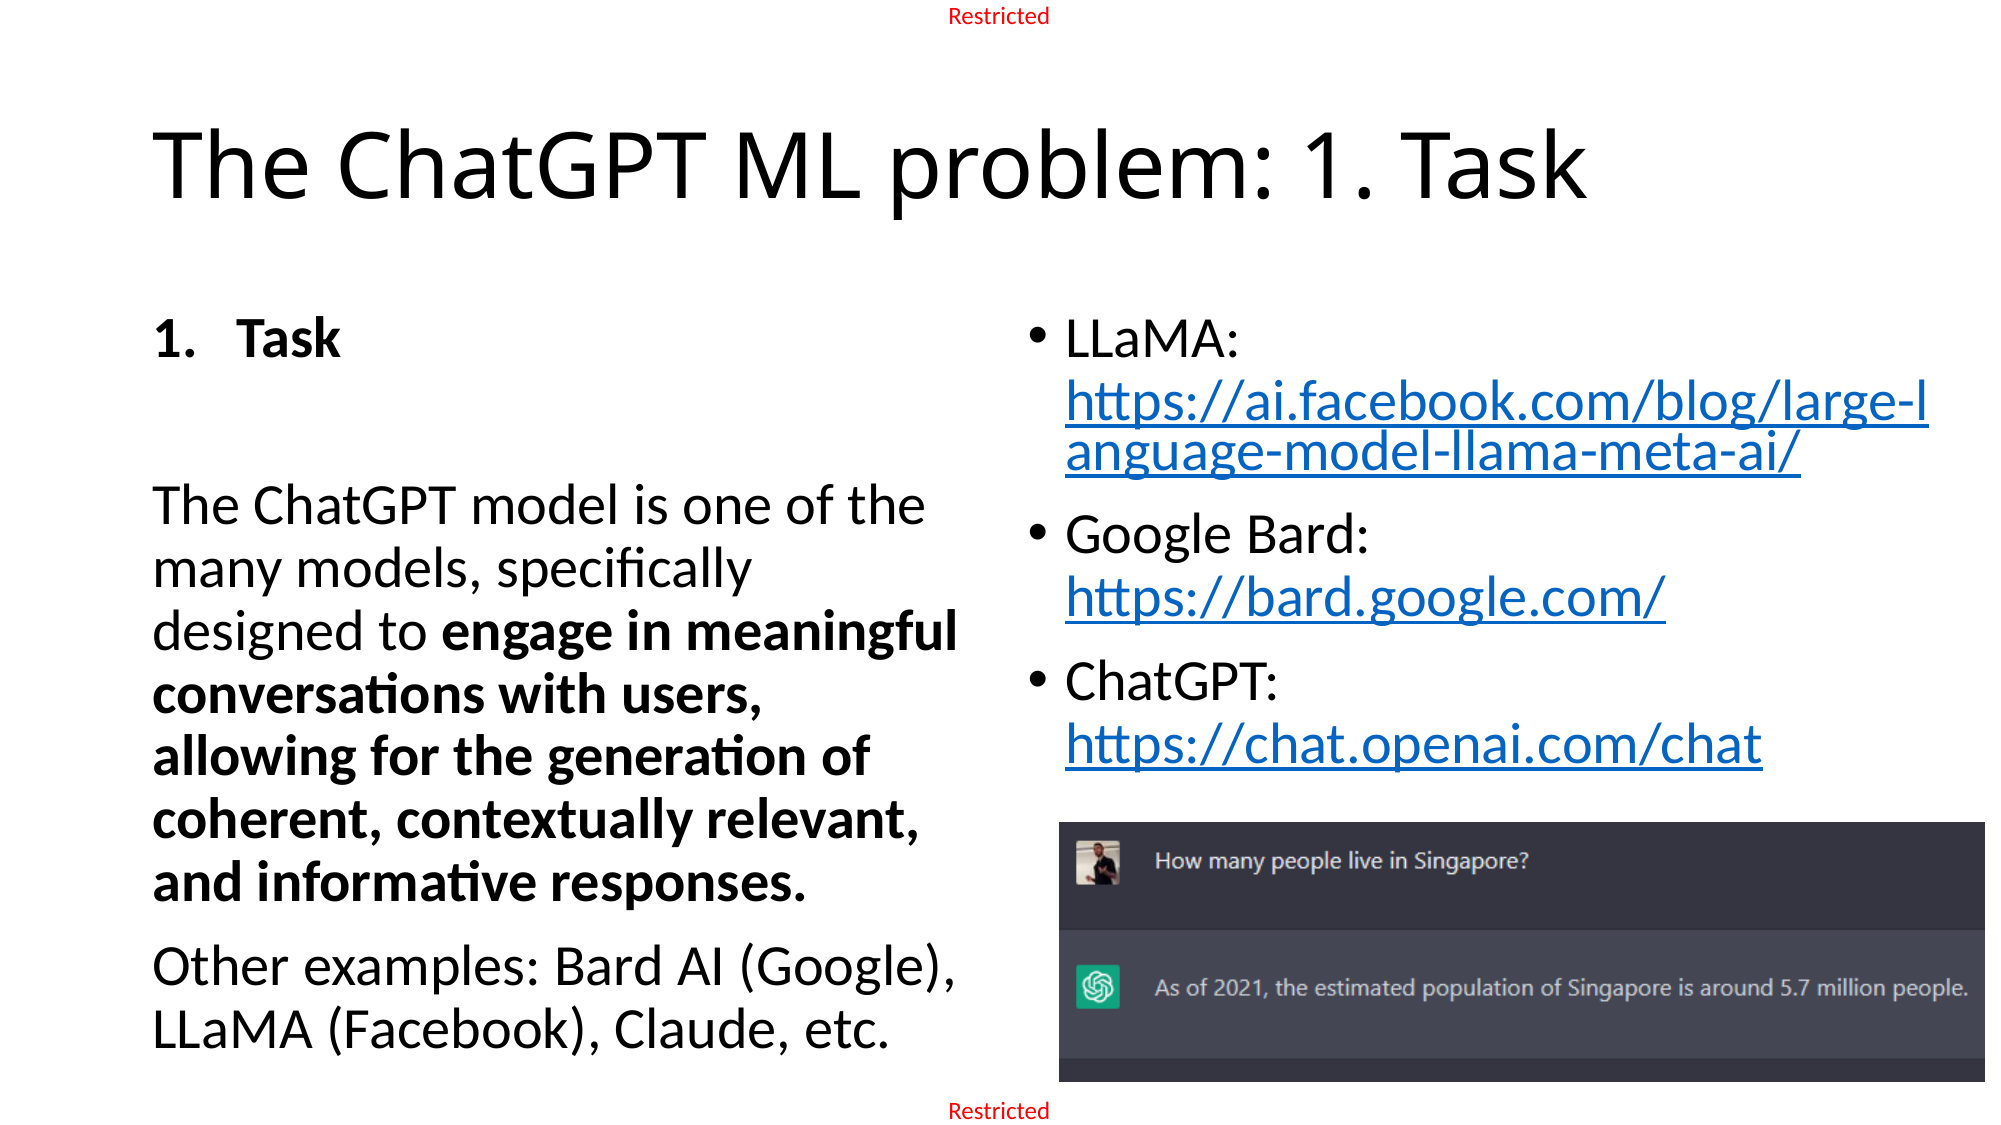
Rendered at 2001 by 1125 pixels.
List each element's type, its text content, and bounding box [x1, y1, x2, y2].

list LLaMA: https://ai.facebook.com/blog/large-language-model-llama-meta-ai/ Google Bard: https://bard.google.com/ ChatGPT: https://chat.openai.com/chat [1012, 299, 1970, 1014]
list Task The ChatGPT model is one of the many models, specifically designed to engage in meaningful conversations with users, allowing for the generation of coherent, contextually relevant, and informative responses. Other examples: Bard AI (Google), LLaMA (Facebook), Claude, etc. [137, 299, 988, 1125]
title The ChatGPT ML problem: 1. Task [137, 59, 1863, 278]
picture [1059, 822, 1985, 1082]
